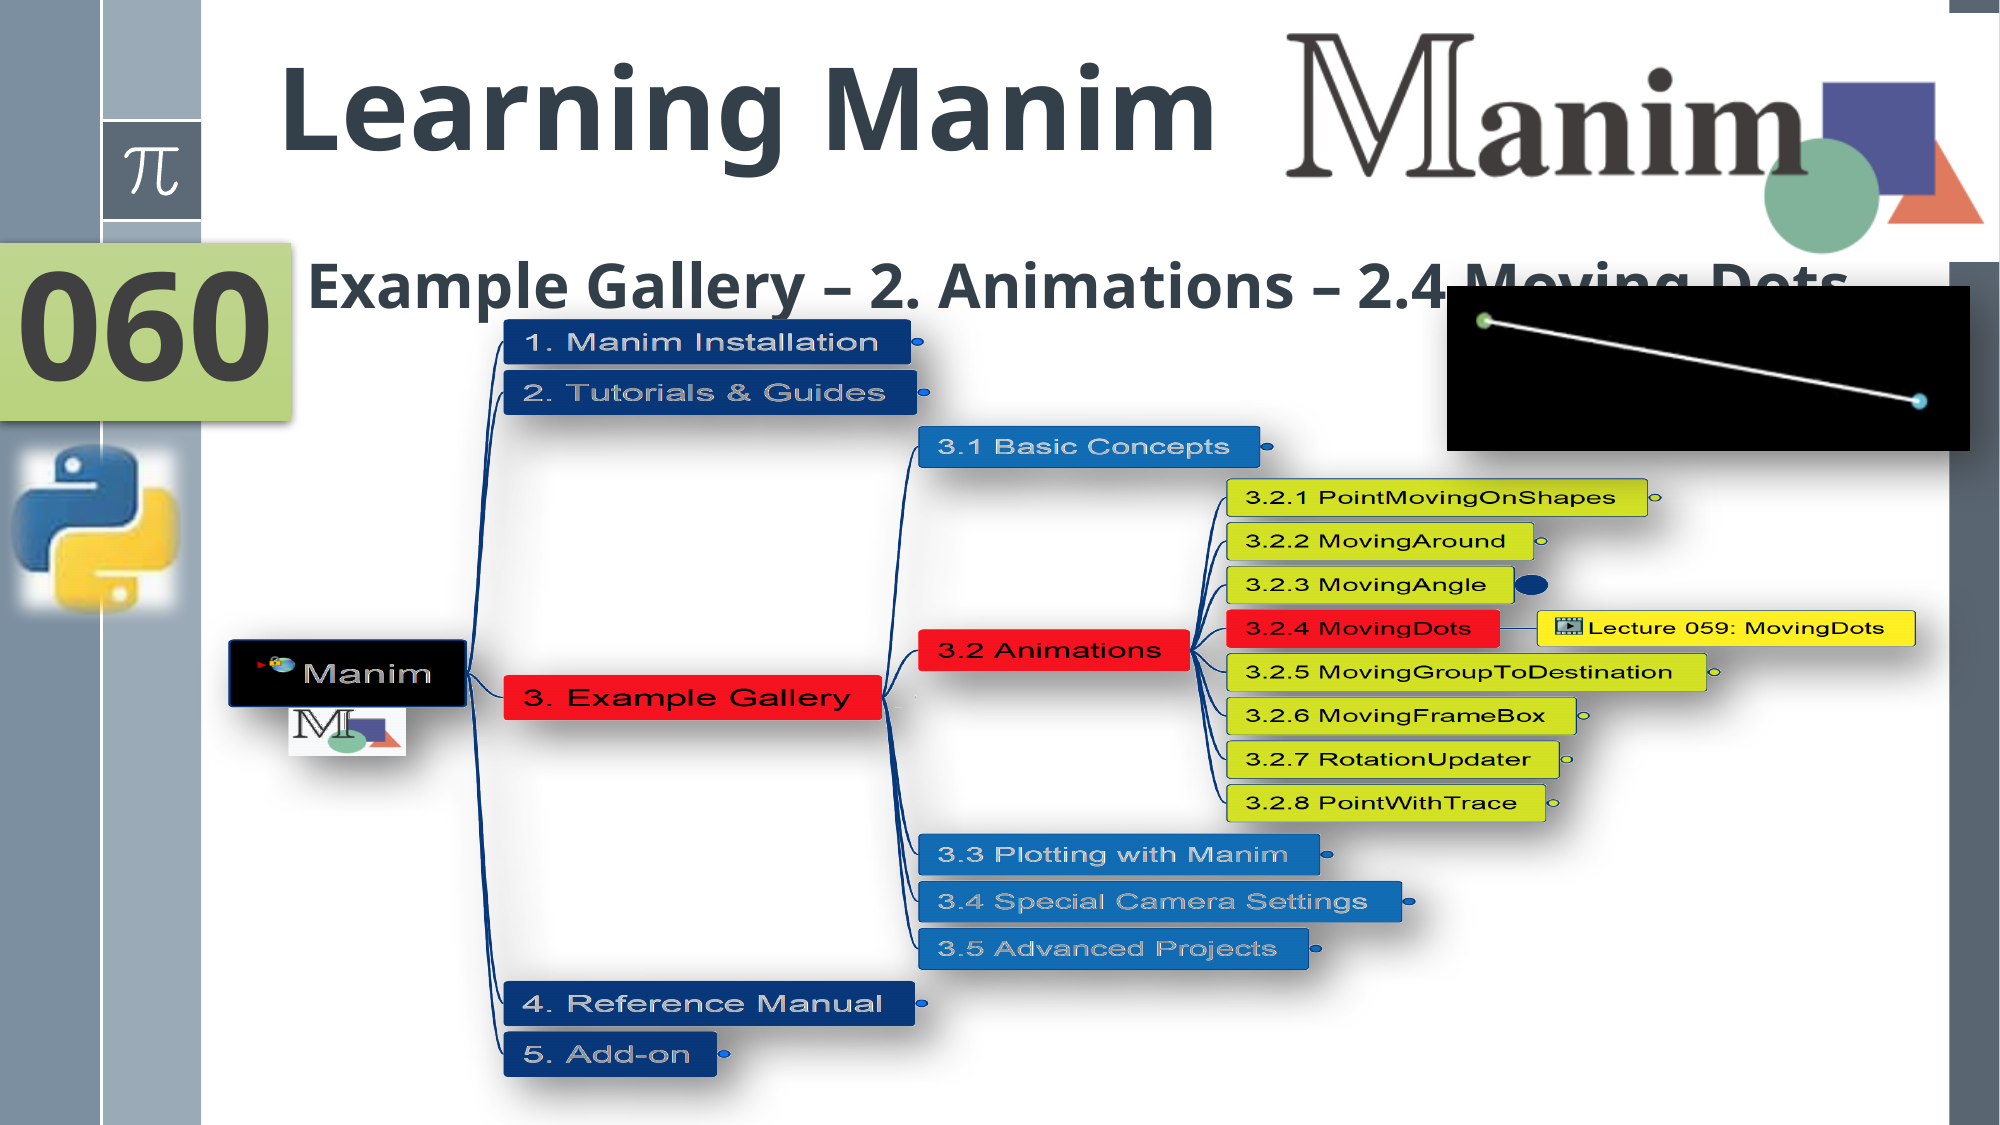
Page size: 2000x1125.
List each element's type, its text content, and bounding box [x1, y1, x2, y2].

text_box Example Gallery – 2. Animations – 2.4 Moving Dots [290, 184, 1896, 297]
picture [1274, 13, 2000, 262]
text_box 060 [0, 243, 290, 421]
title Learning Manim [261, 42, 1274, 185]
picture [3, 432, 193, 627]
picture [221, 286, 1970, 1083]
